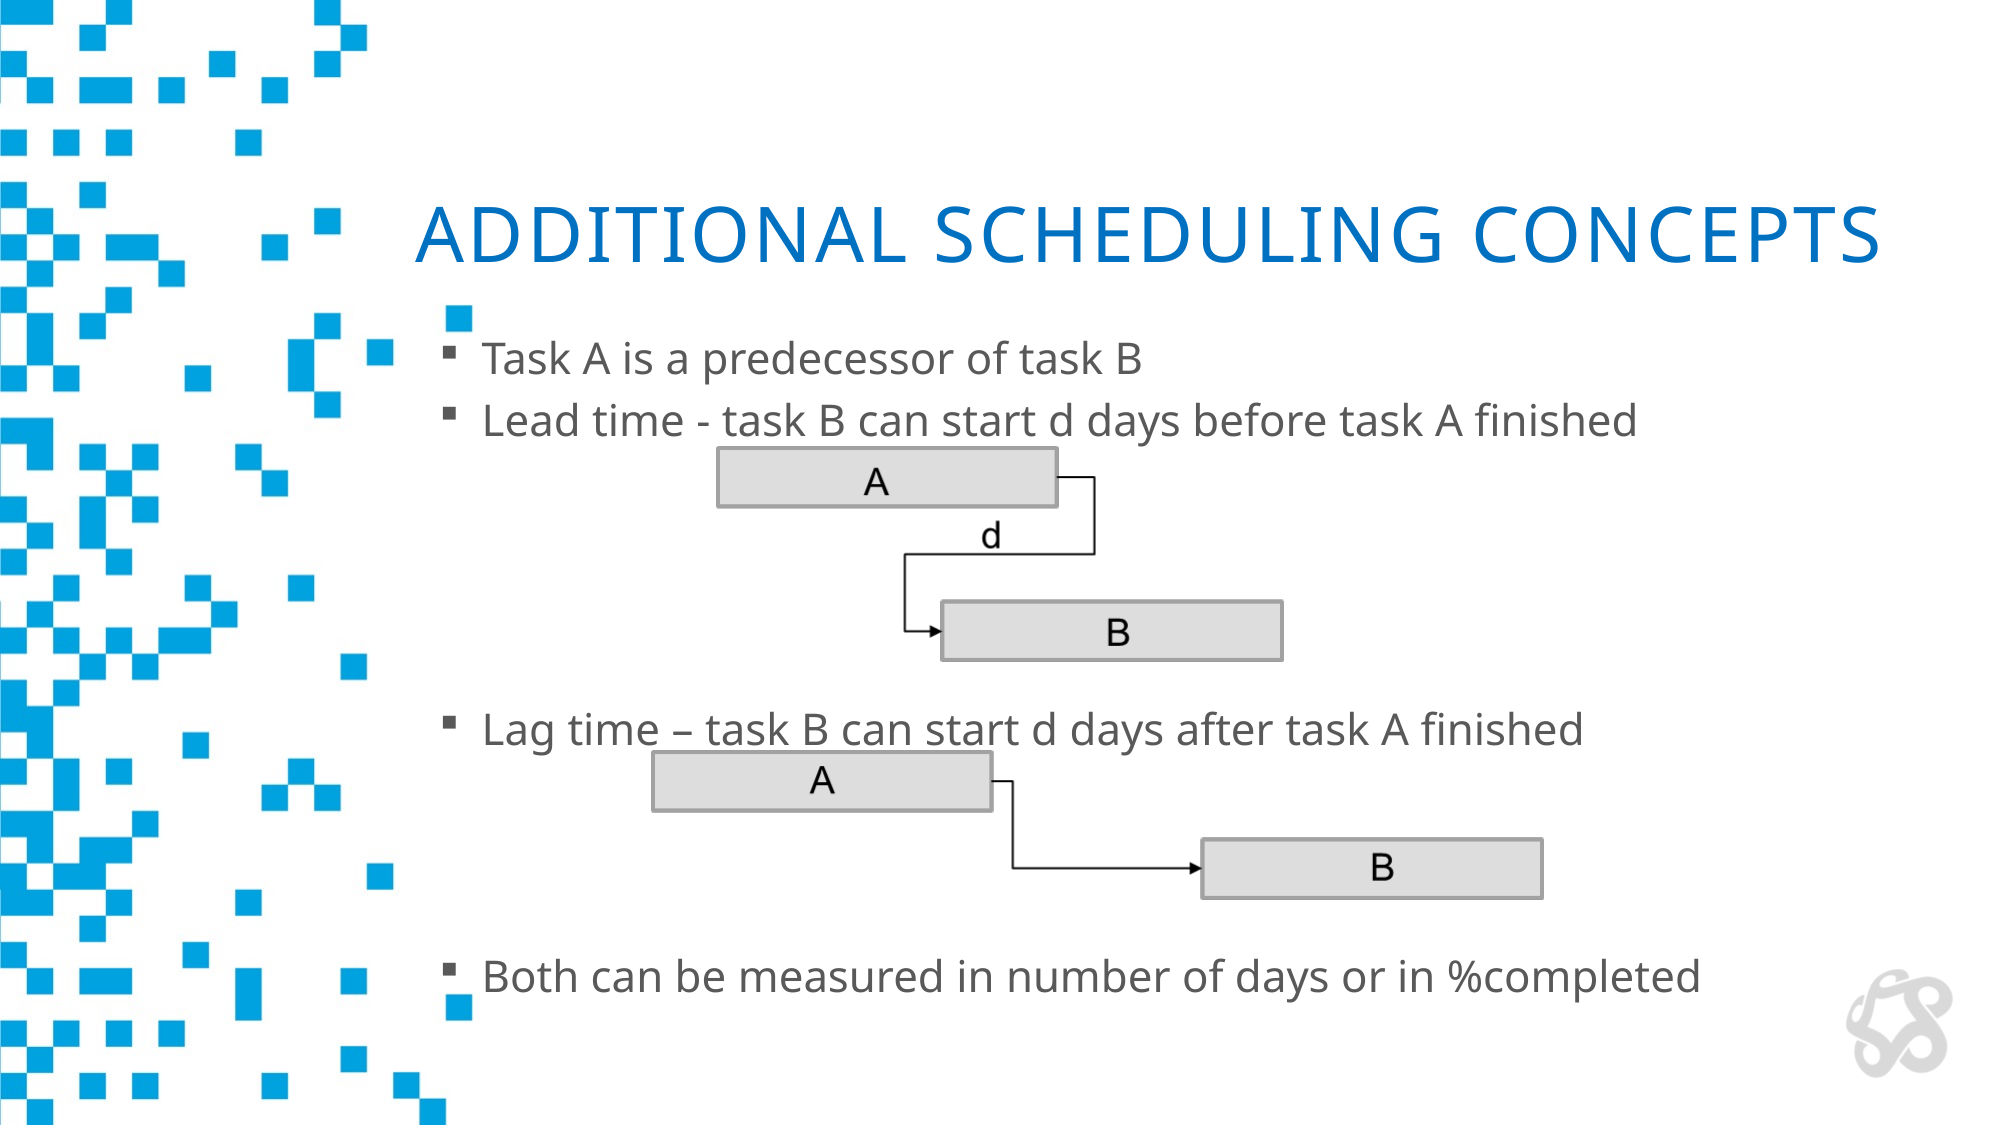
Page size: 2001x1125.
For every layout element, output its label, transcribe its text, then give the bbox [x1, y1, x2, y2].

picture [0, 0, 2001, 1125]
title Additional Scheduling Concepts [400, 107, 1933, 287]
list Task A is a predecessor of task B Lead time - task B can start d days before task A finished Lag time – task B can start d days after task A finished Both can be measured in number of days or in %completed [424, 329, 1973, 1018]
